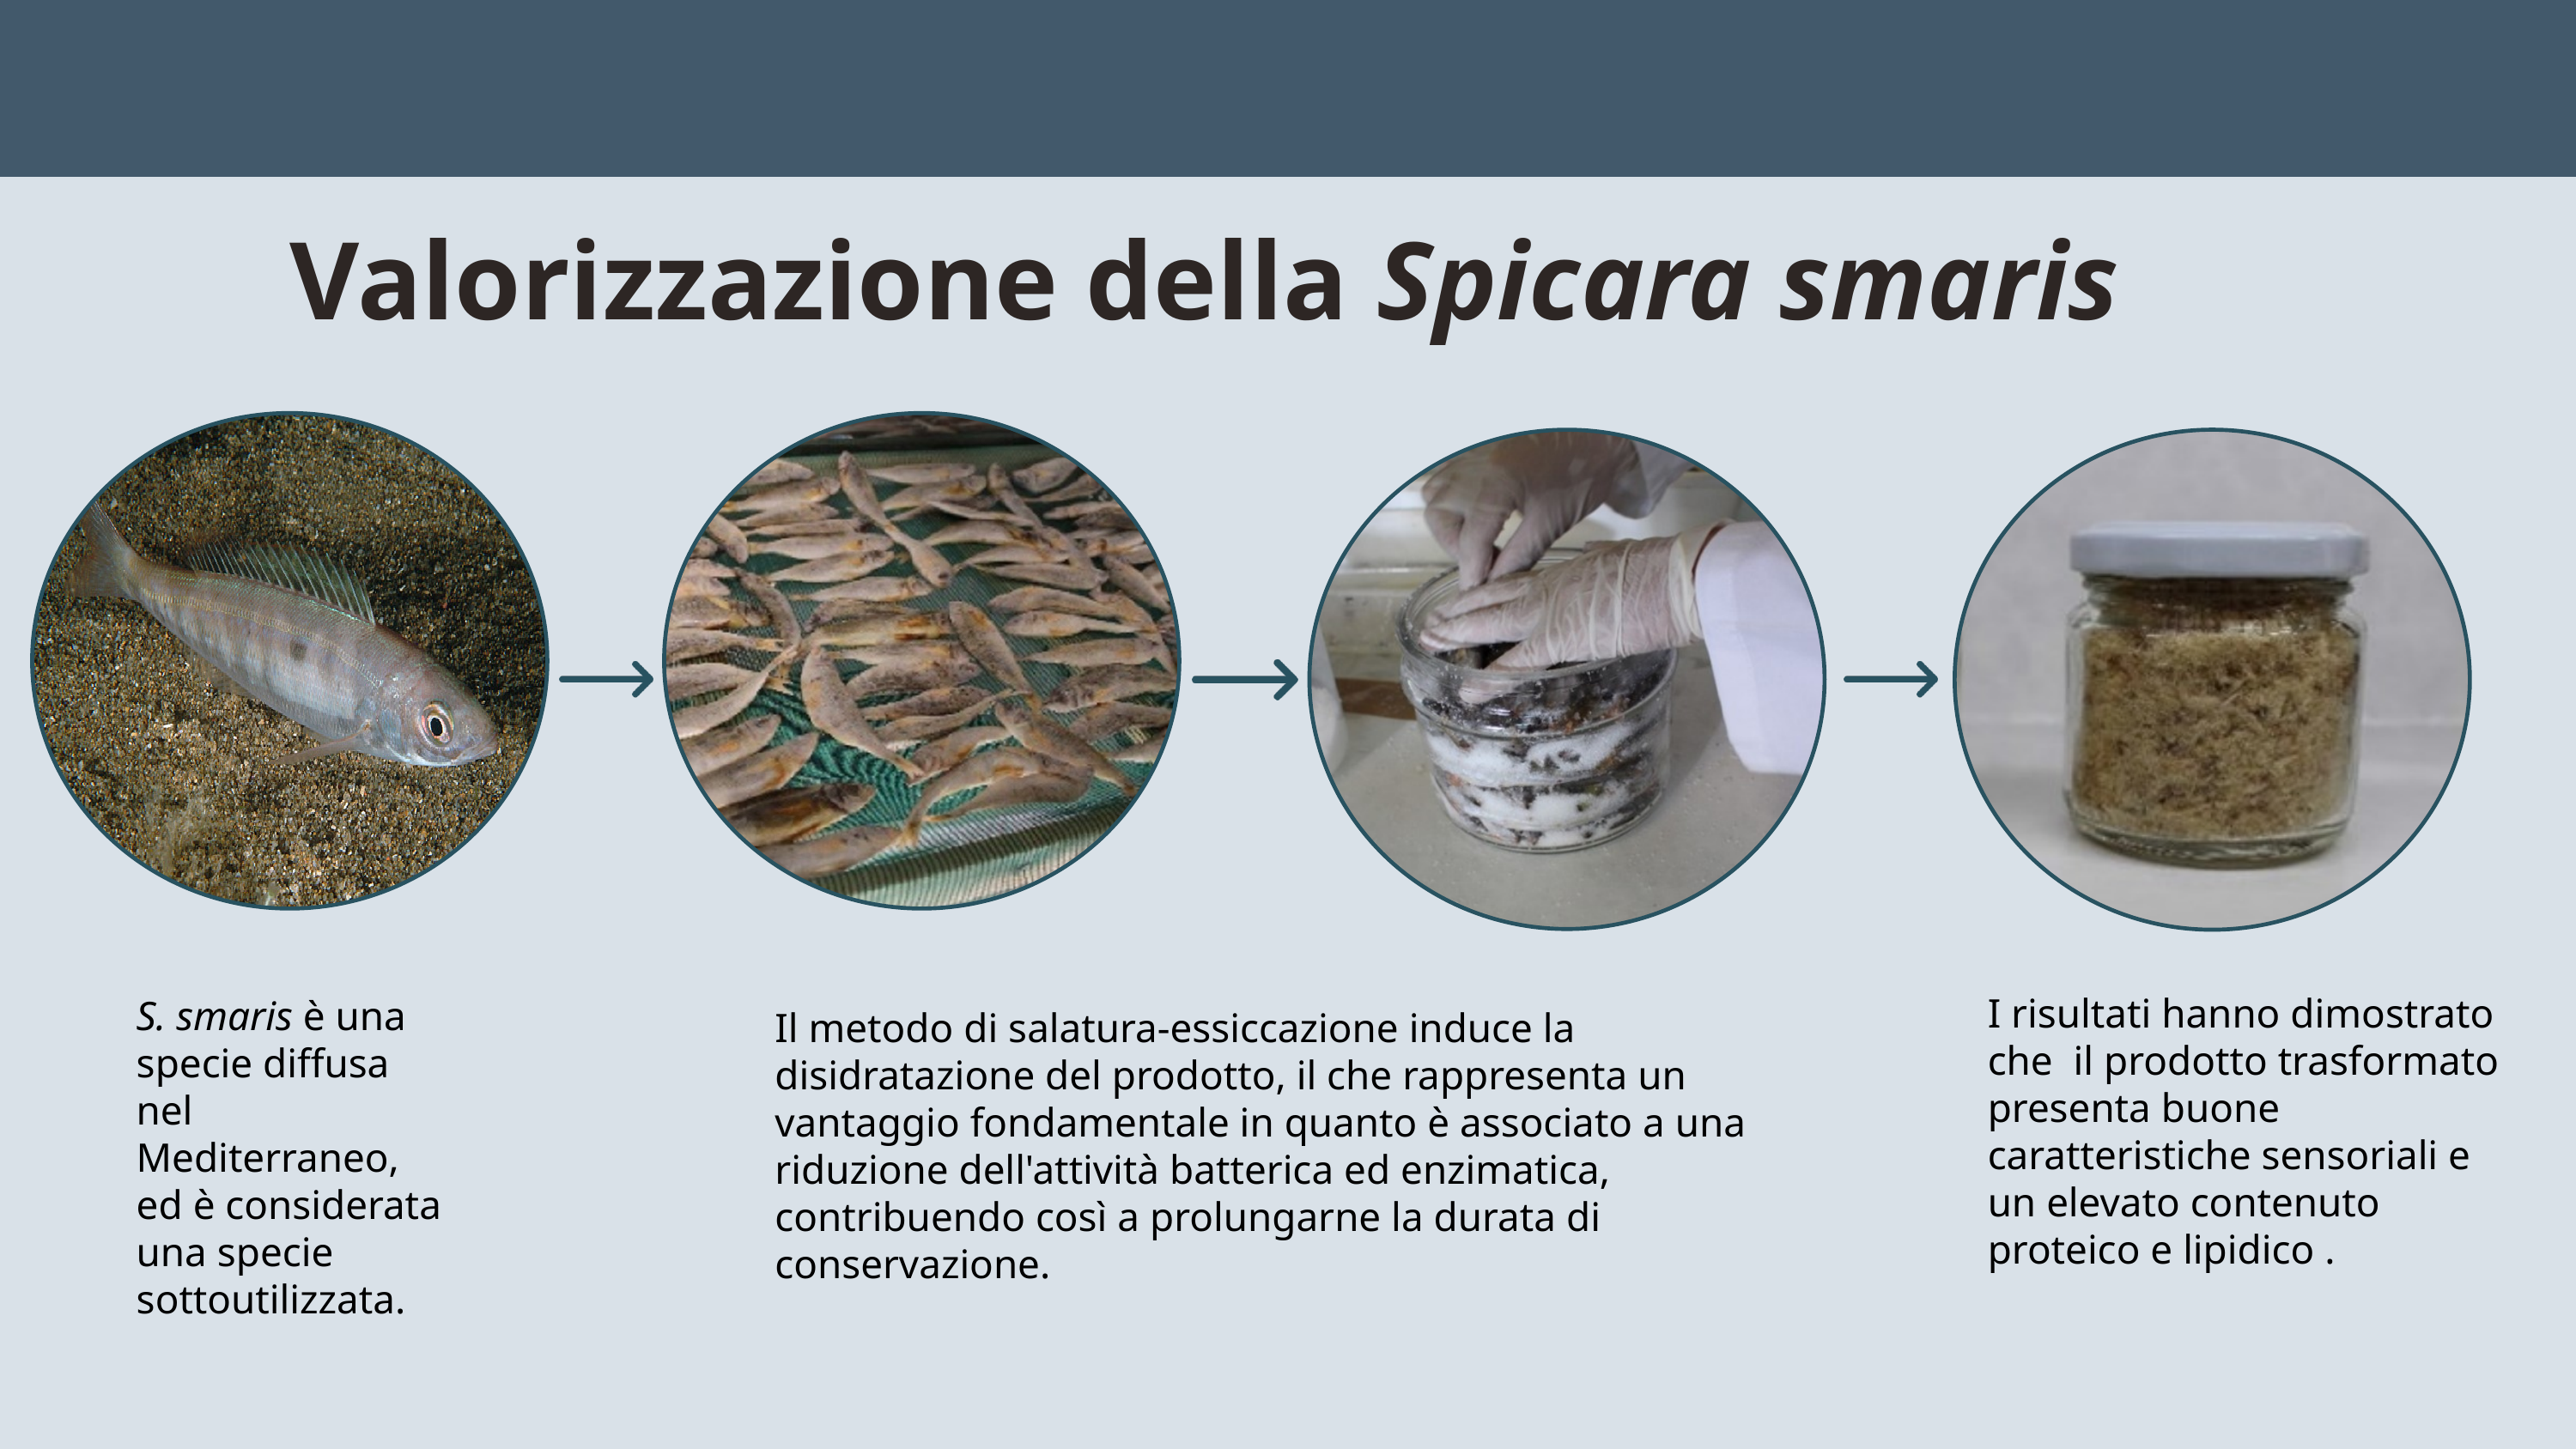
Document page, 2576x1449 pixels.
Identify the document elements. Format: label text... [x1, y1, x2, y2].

text_box S. smaris è una specie diffusa nel Mediterraneo, ed è considerata una specie sottoutilizzata. [123, 985, 457, 1422]
text_box Il metodo di salatura-essiccazione induce la disidratazione del prodotto, il che rappresenta un vantaggio fondamentale in quanto è associato a una riduzione dell'attività batterica ed enzimatica, contribuendo così a prolungarne la durata di conservazione. [762, 997, 1814, 1294]
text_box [0, 0, 2576, 178]
text_box I risultati hanno dimostrato che il prodotto trasformato presenta buone caratteristiche sensoriali e un elevato contenuto proteico e lipidico . [1975, 982, 2523, 1279]
text_box Valorizzazione della Spicara smaris [289, 190, 2459, 342]
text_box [32, 412, 2470, 931]
